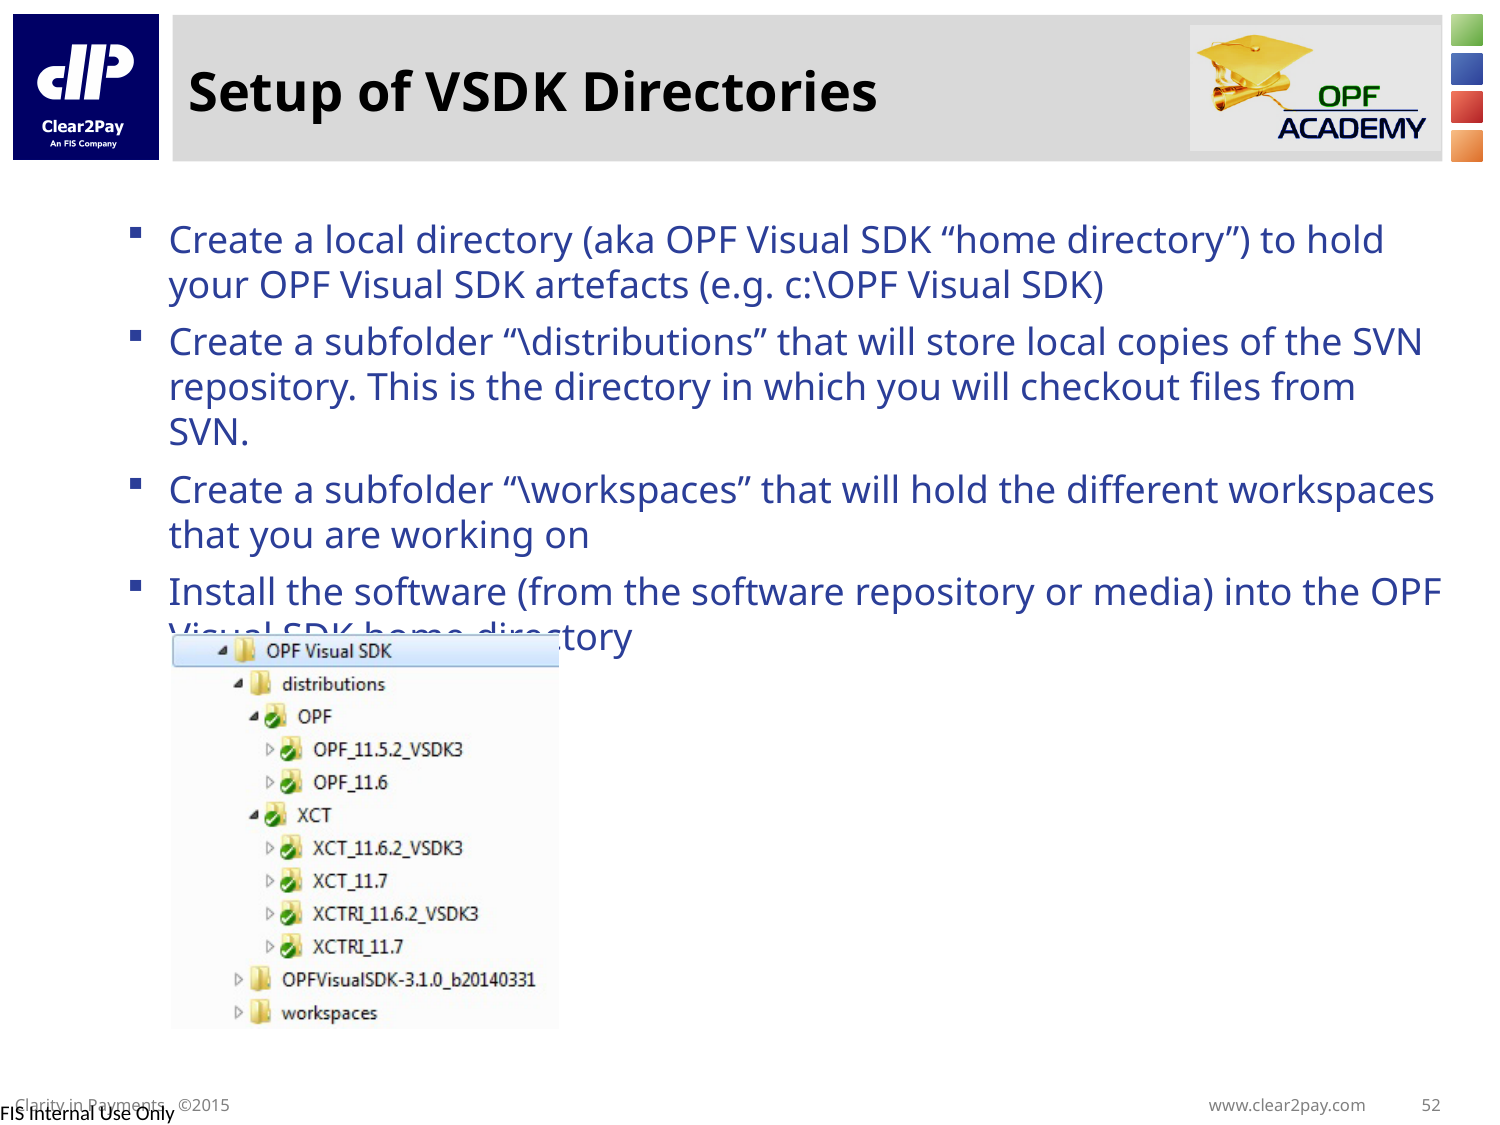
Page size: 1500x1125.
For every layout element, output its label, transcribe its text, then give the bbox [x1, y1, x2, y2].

picture [13, 14, 159, 160]
picture [1190, 25, 1441, 151]
list Create a local directory (aka OPF Visual SDK “home directory”) to hold your OPF Visual SDK artefacts (e.g. c:\OPF Visual SDK) Create a subfolder “\distributions” that will store local copies of the SVN repository. This is the directory in which you will checkout files from SVN. Create a subfolder “\workspaces” that will hold the different workspaces that you are working on Install the software (from the software repository or media) into the OPF Visual SDK home directory [112, 208, 1459, 1079]
picture [170, 633, 559, 1029]
title Setup of VSDK Directories [173, 25, 1189, 155]
